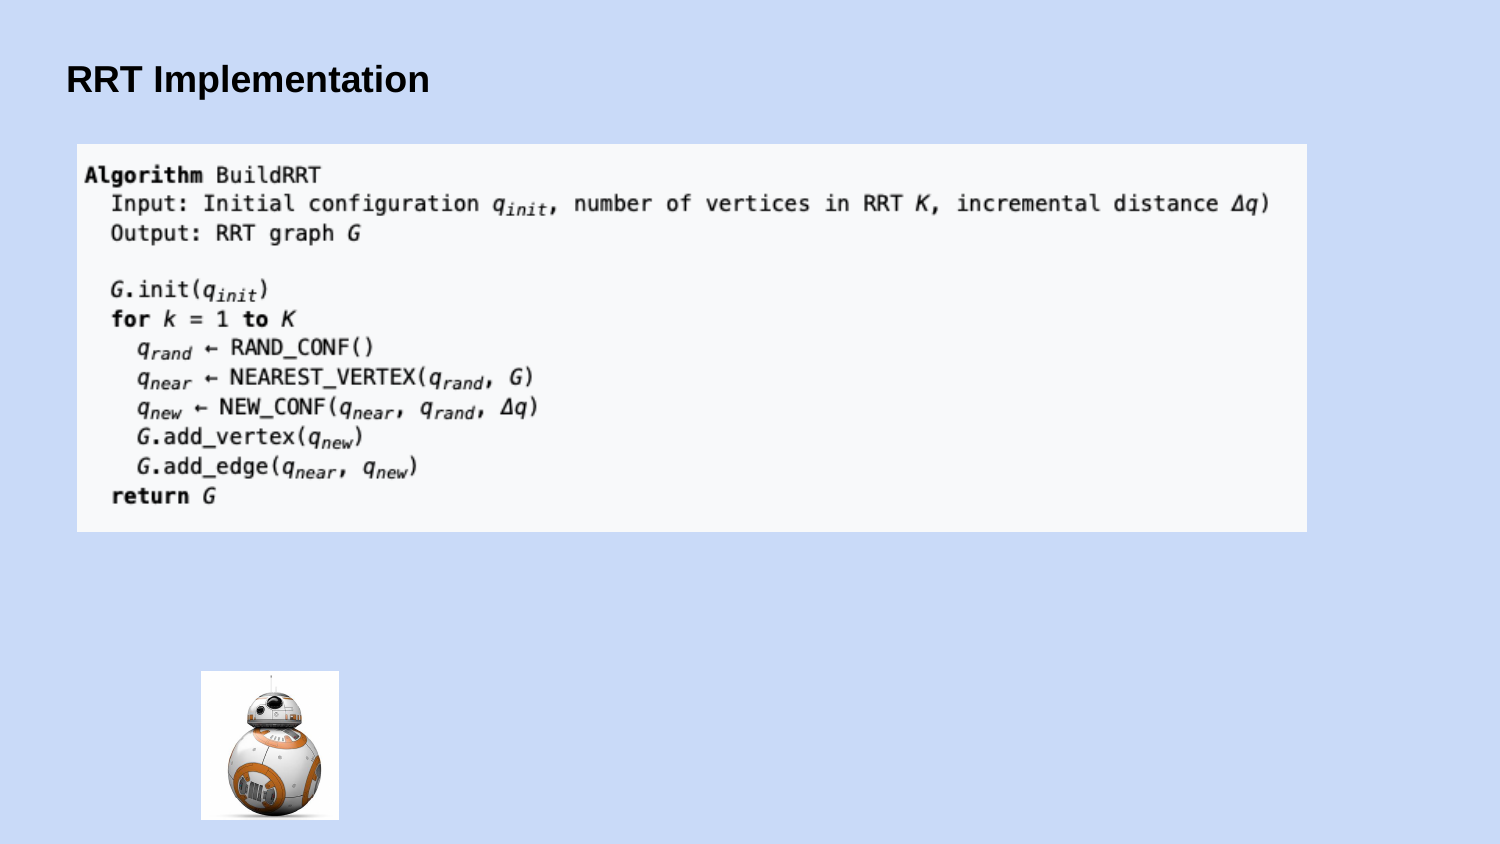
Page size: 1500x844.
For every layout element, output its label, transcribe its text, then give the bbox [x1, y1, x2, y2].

picture [76, 144, 1307, 533]
title RRT Implementation [51, 39, 1449, 132]
picture [200, 671, 339, 820]
